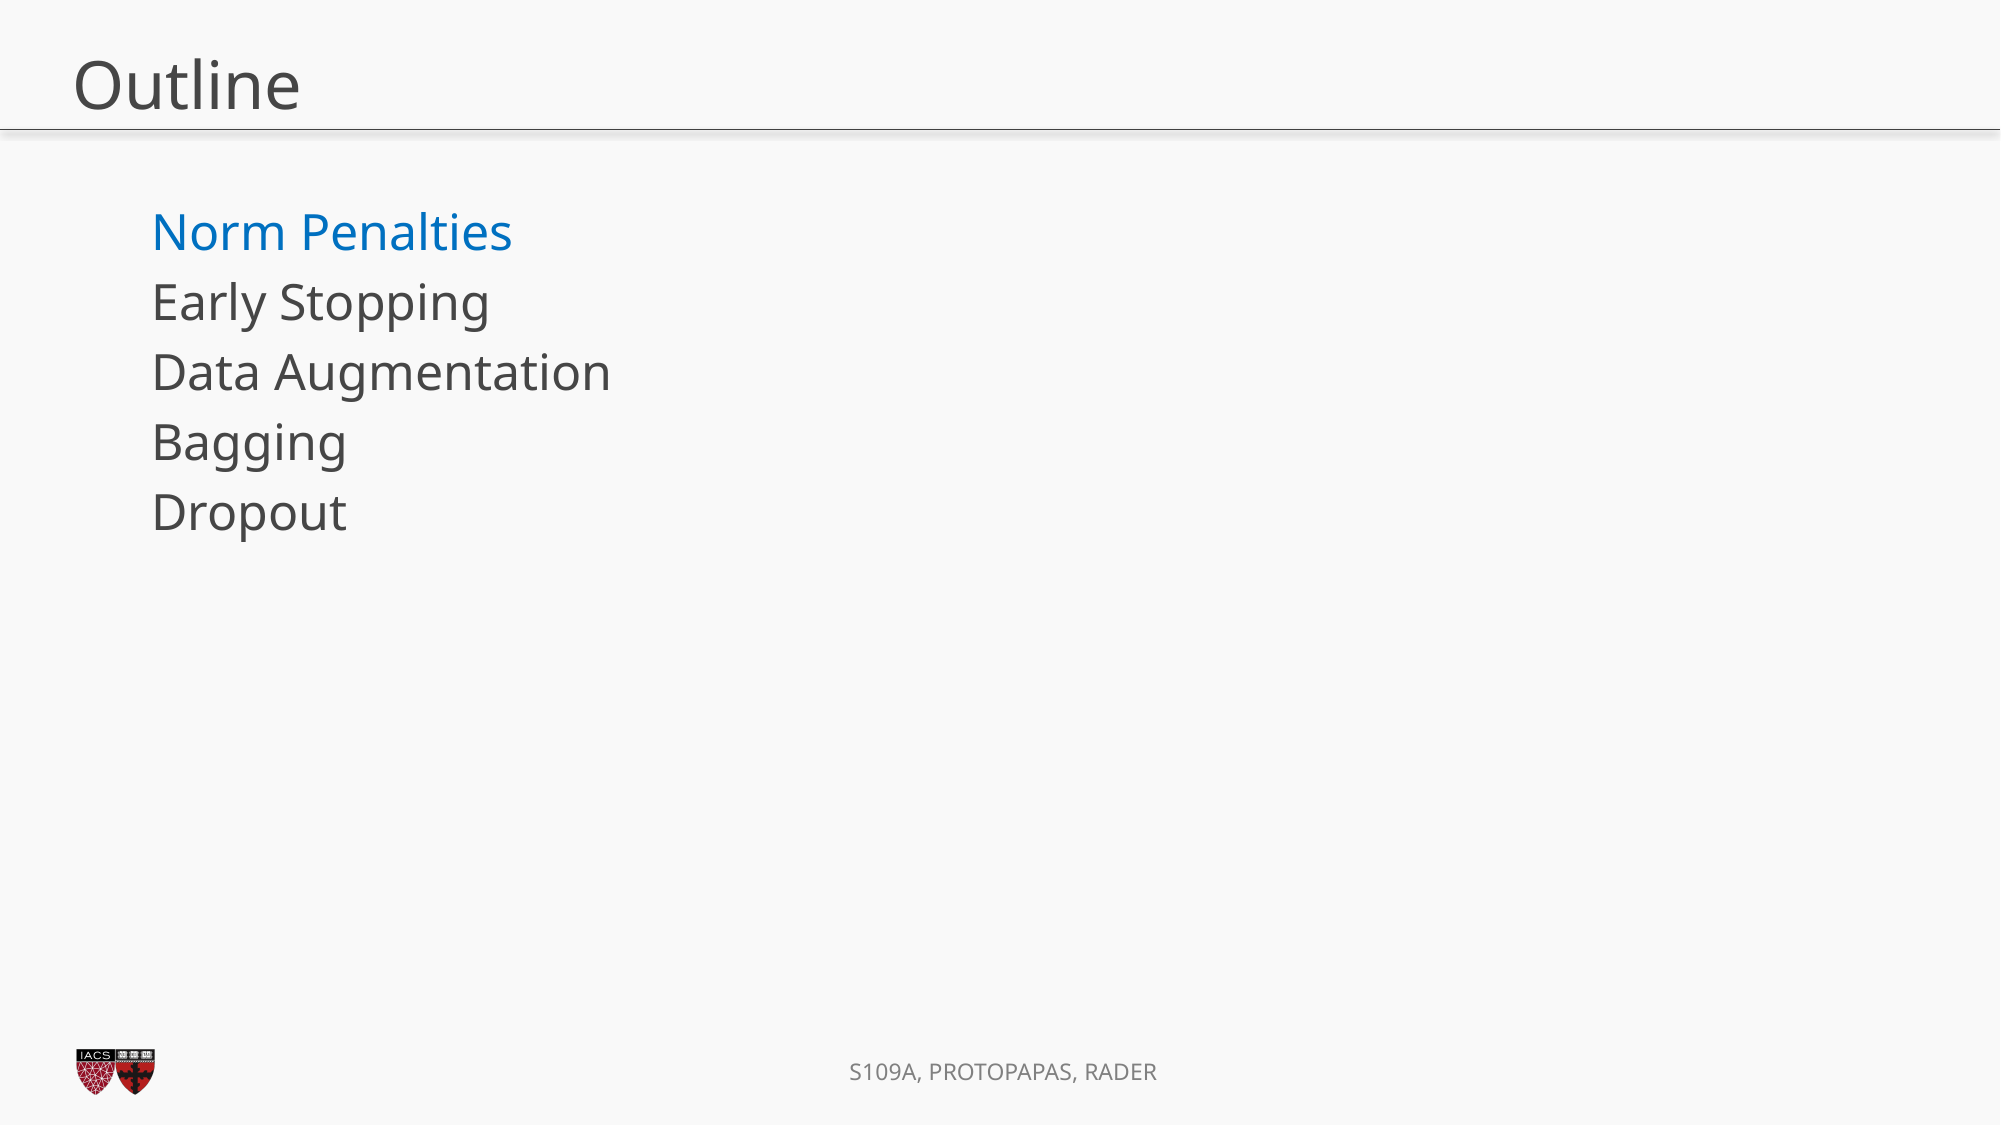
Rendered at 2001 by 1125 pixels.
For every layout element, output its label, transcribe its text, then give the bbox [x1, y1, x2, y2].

picture [75, 1049, 155, 1095]
list Norm Penalties Early Stopping Data Augmentation Bagging Dropout [136, 193, 1831, 540]
title Outline [57, 35, 1943, 162]
